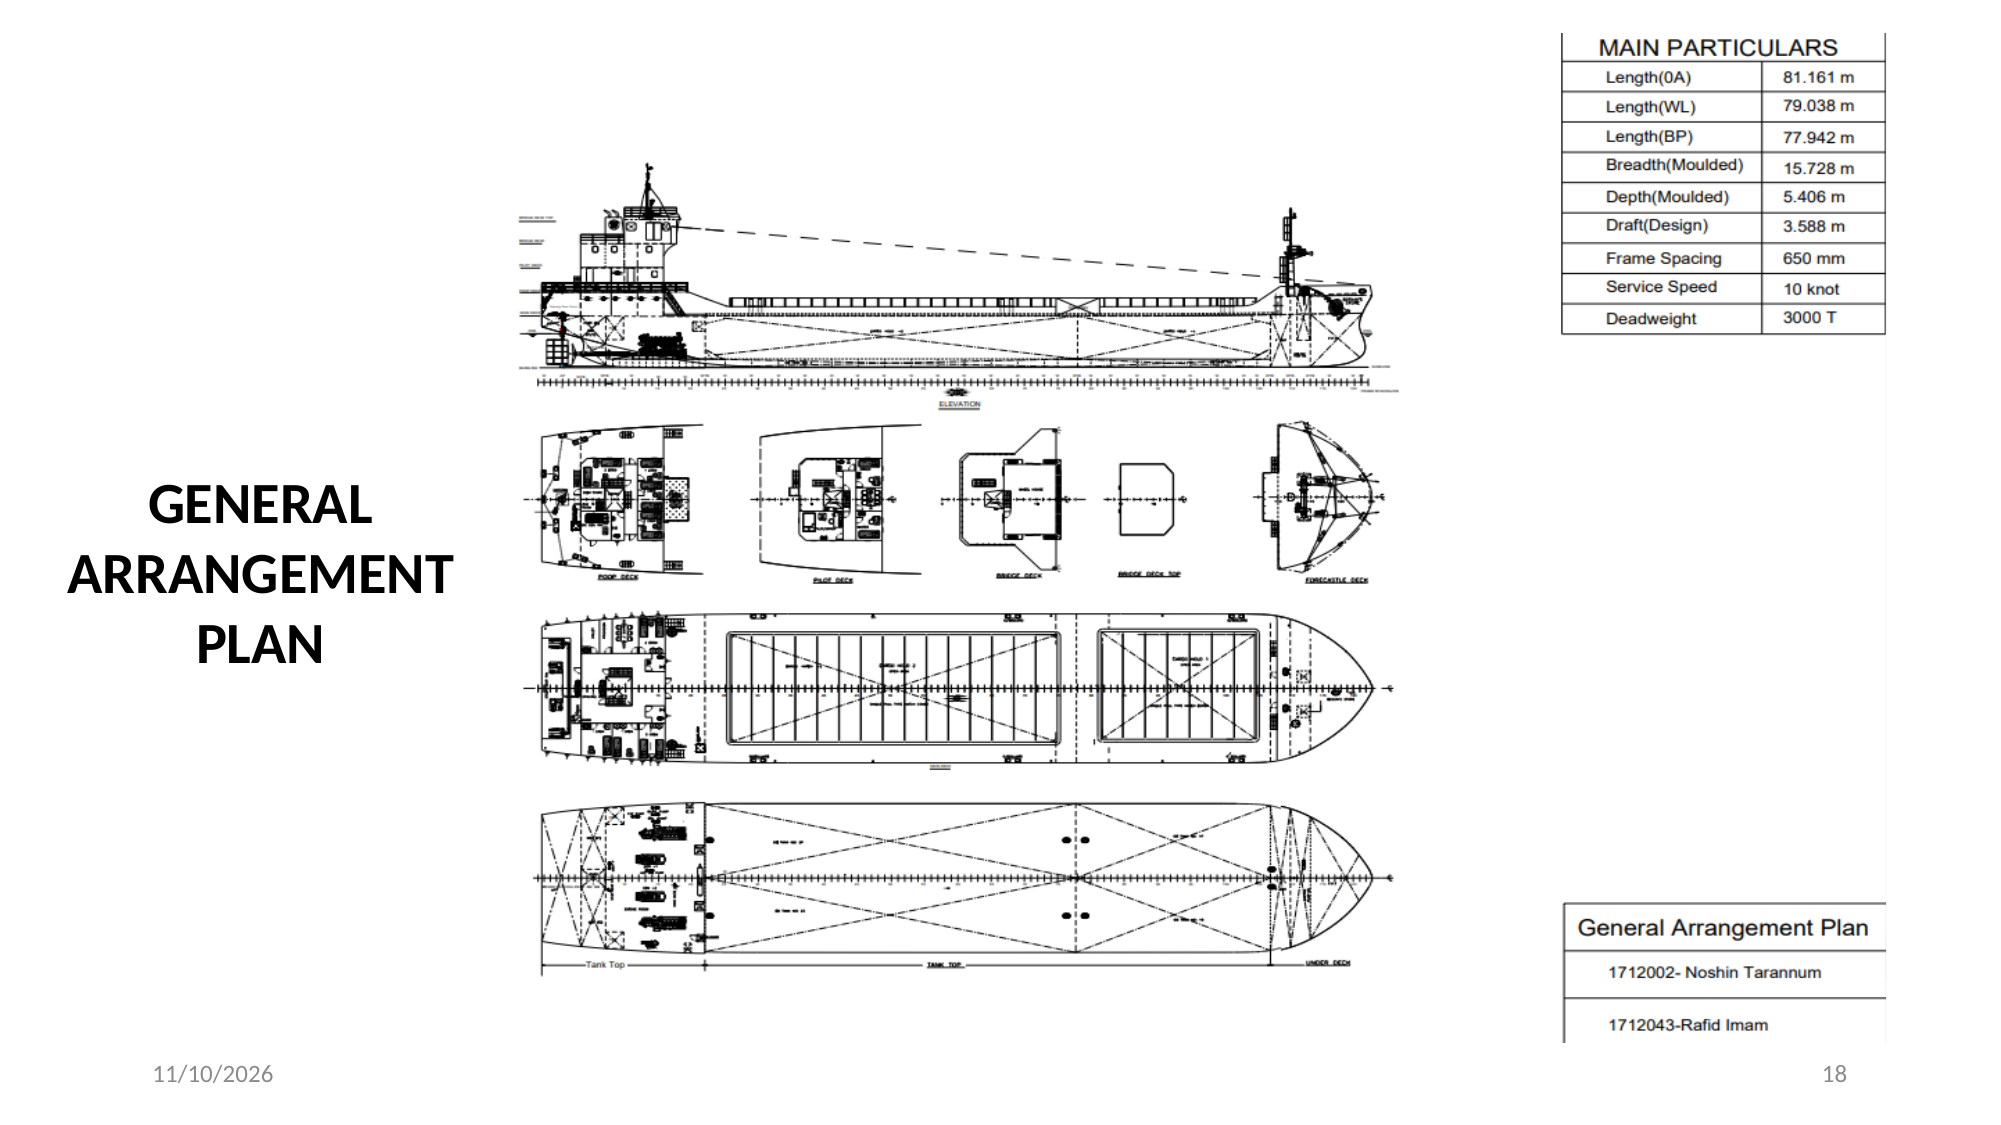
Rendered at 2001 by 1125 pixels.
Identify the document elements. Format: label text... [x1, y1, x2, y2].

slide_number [137, 1042, 588, 1103]
text_box GENERAL ARRANGEMENT PLAN [31, 457, 491, 683]
picture [507, 33, 1887, 1043]
slide_number 18 [1412, 1043, 1863, 1103]
